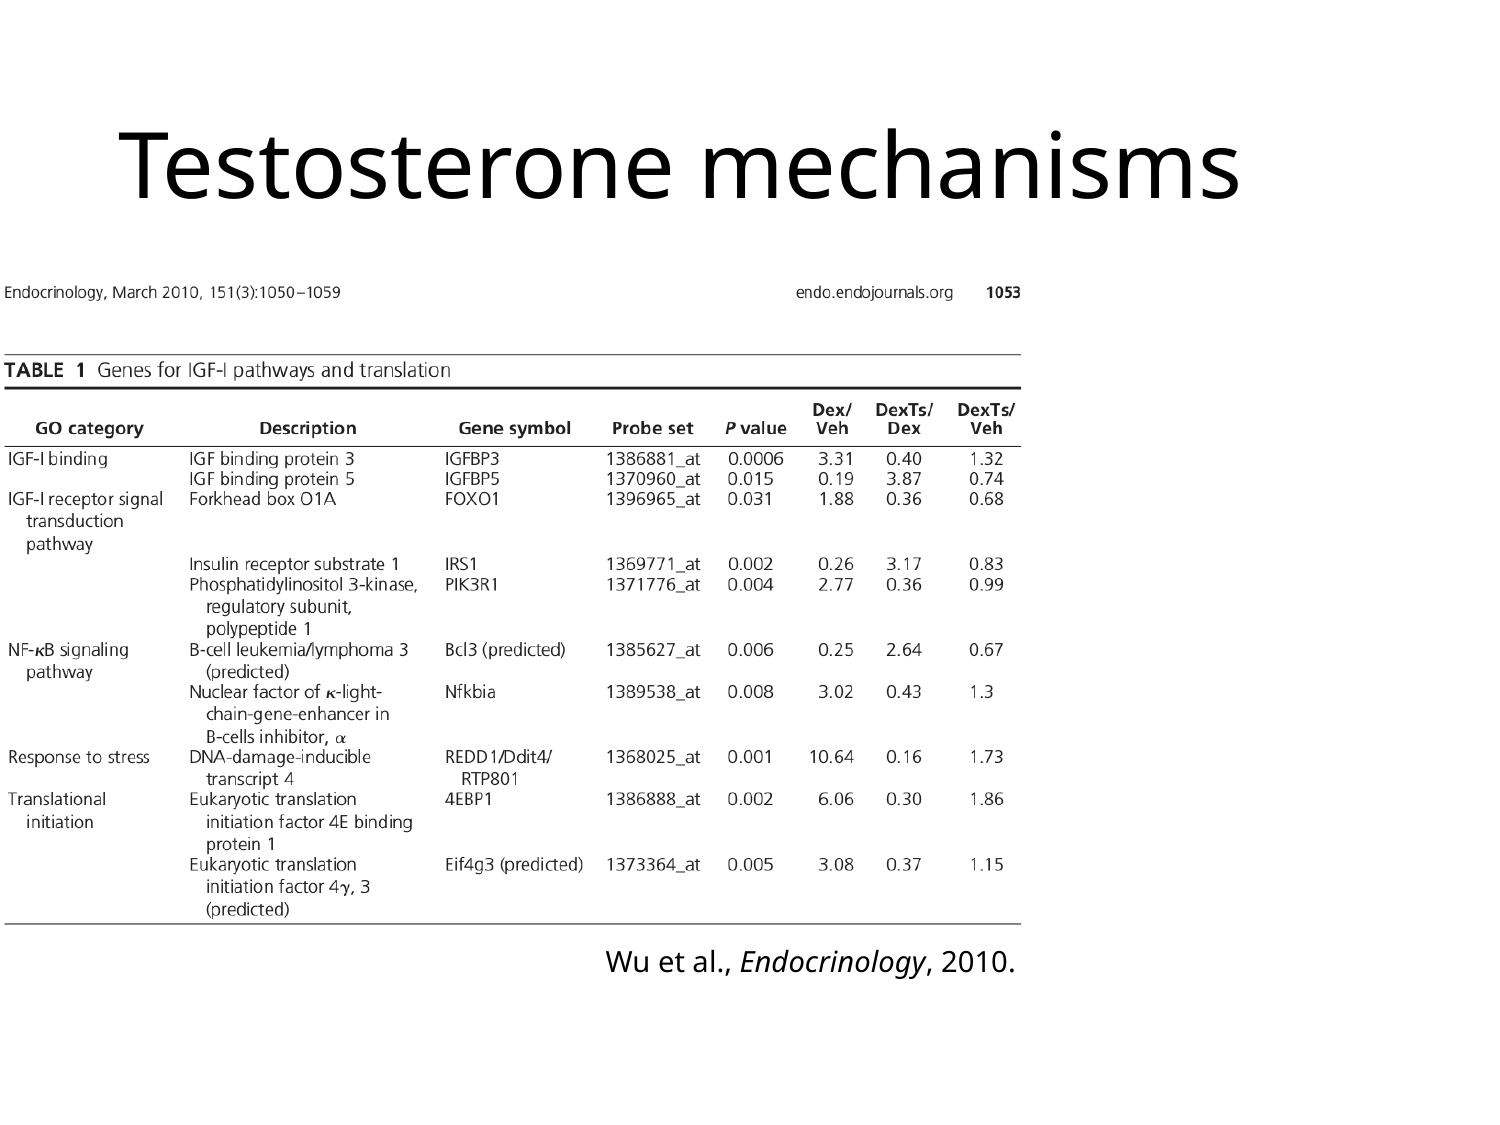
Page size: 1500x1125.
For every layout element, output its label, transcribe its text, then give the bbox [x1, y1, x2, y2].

title Testosterone mechanisms [103, 59, 1397, 278]
picture [0, 277, 1031, 927]
text_box Wu et al., Endocrinology, 2010. [410, 935, 1031, 986]
